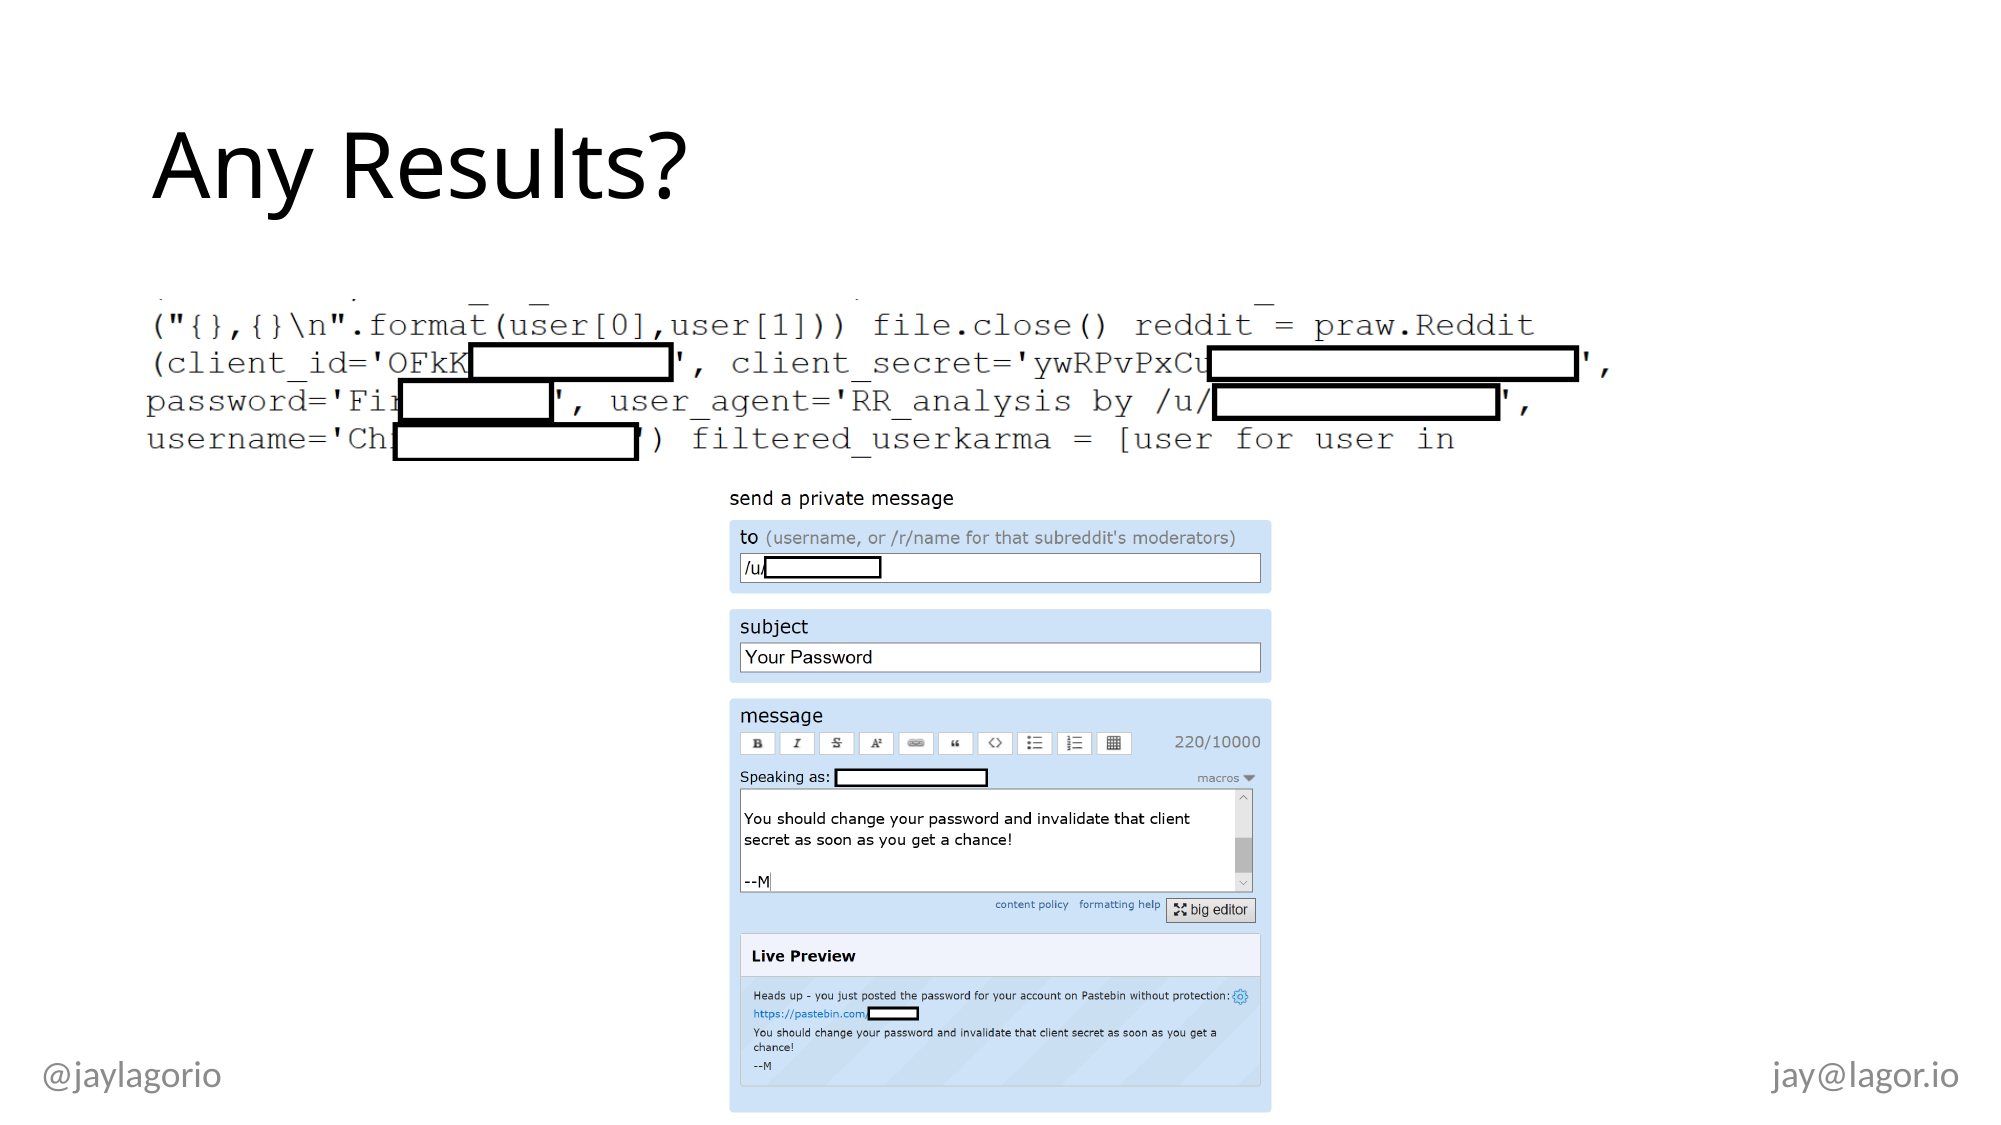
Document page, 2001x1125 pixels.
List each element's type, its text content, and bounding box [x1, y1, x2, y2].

picture [725, 483, 1275, 1117]
title Any Results? [137, 59, 1863, 278]
picture [145, 299, 1618, 461]
